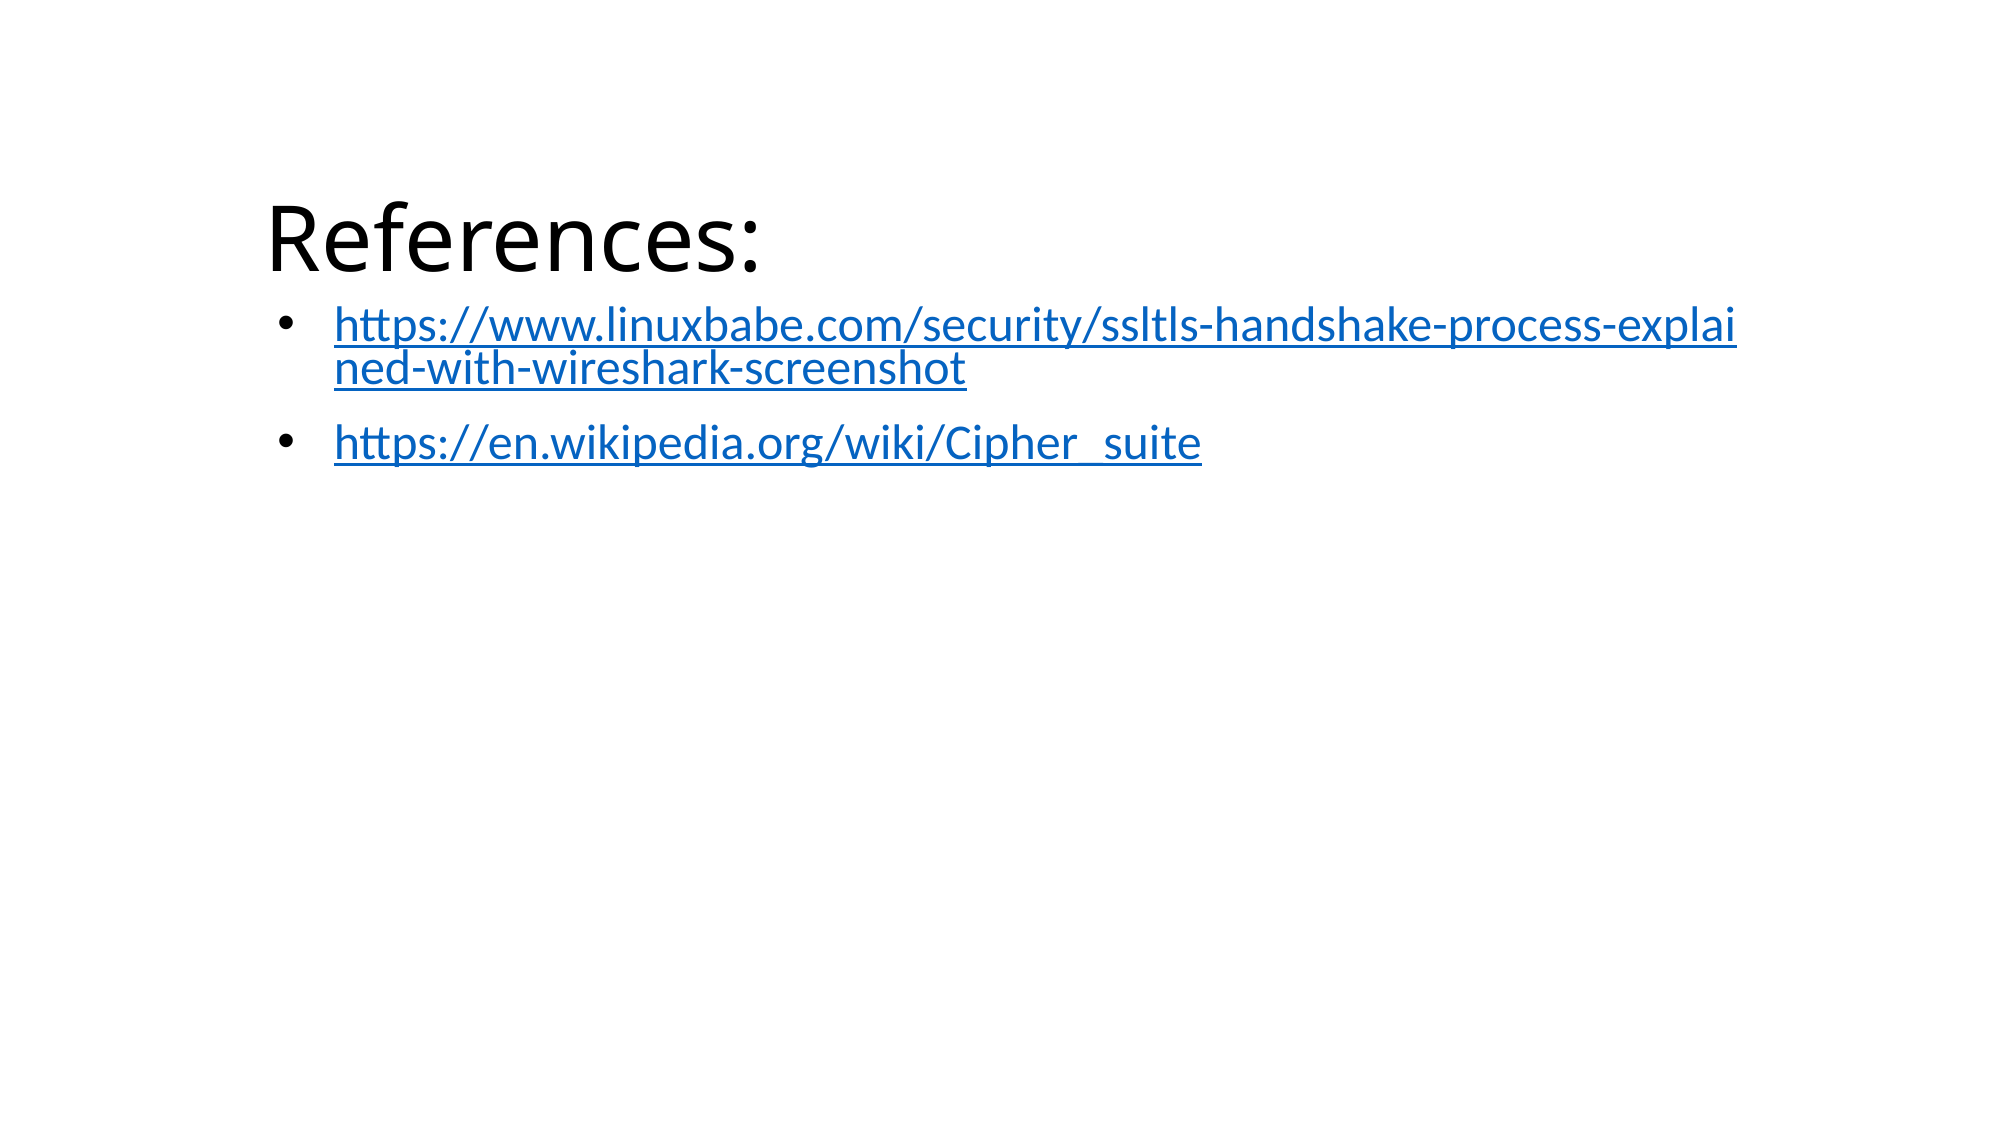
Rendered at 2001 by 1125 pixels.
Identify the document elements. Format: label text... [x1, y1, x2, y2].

subtitle https://www.linuxbabe.com/security/ssltls-handshake-process-explained-with-wireshark-screenshot https://en.wikipedia.org/wiki/Cipher_suite [262, 290, 1763, 1018]
title References: [249, 184, 1750, 299]
